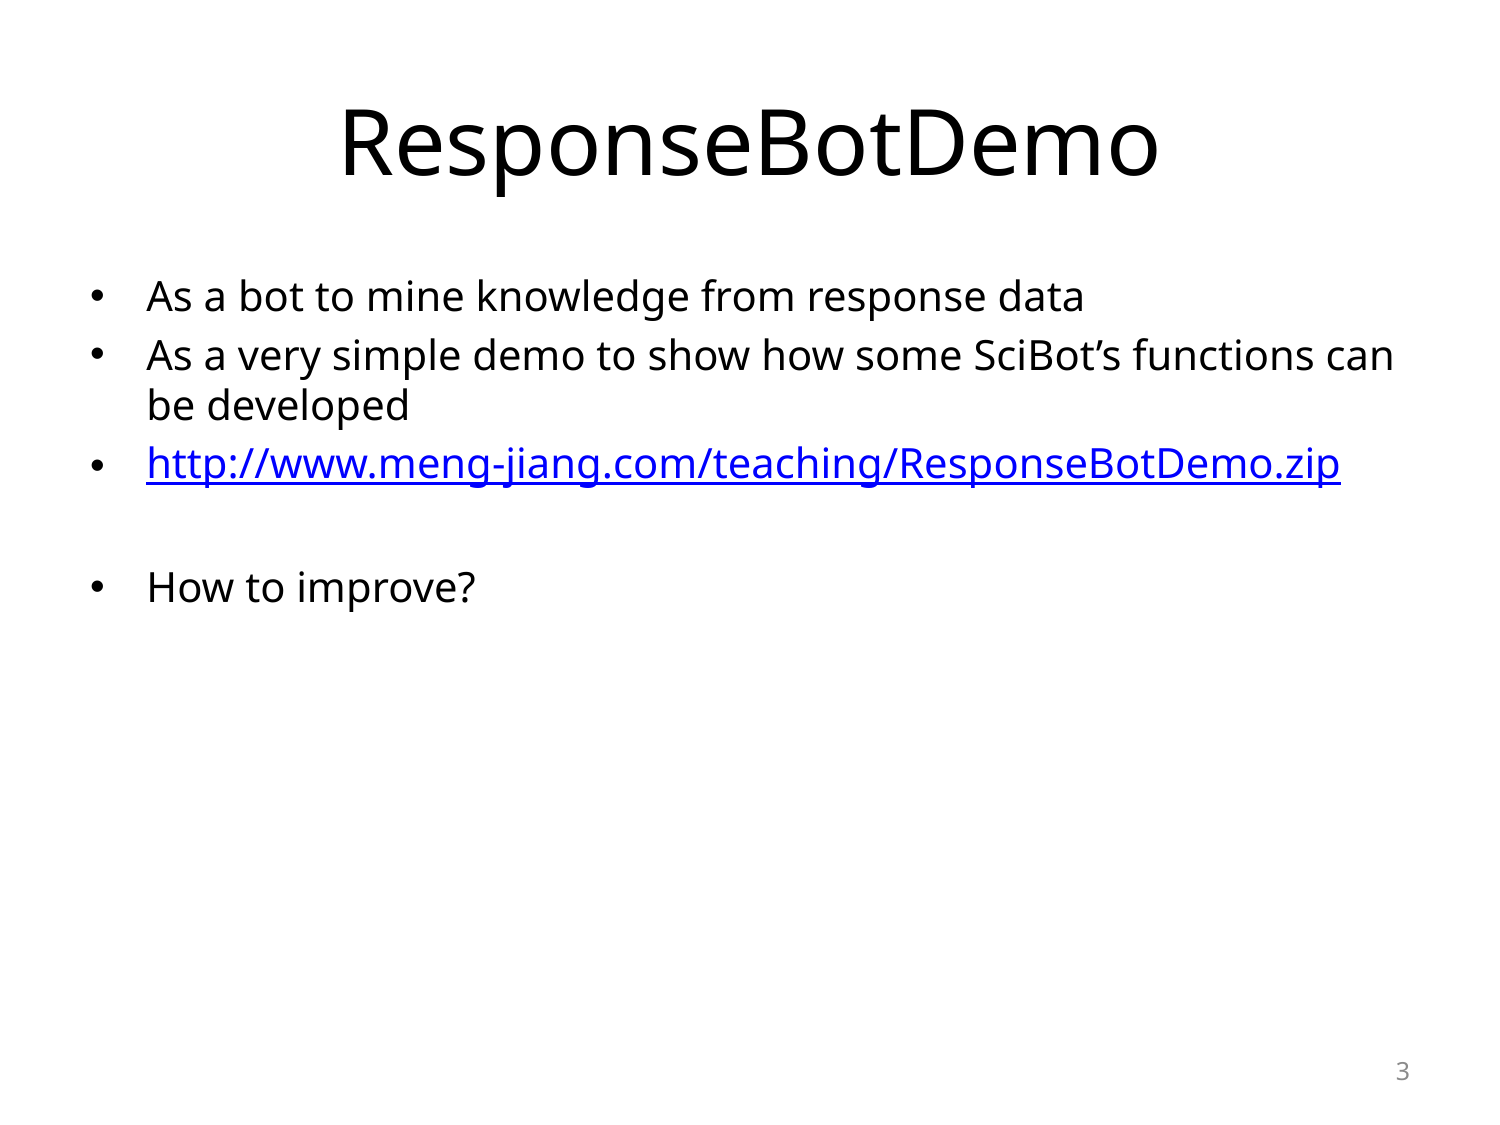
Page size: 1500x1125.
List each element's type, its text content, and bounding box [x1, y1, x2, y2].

list As a bot to mine knowledge from response data As a very simple demo to show how some SciBot’s functions can be developed http://www.meng-jiang.com/teaching/ResponseBotDemo.zip How to improve? [75, 262, 1425, 1005]
title ResponseBotDemo [75, 45, 1425, 233]
slide_number 3 [1074, 1042, 1425, 1103]
